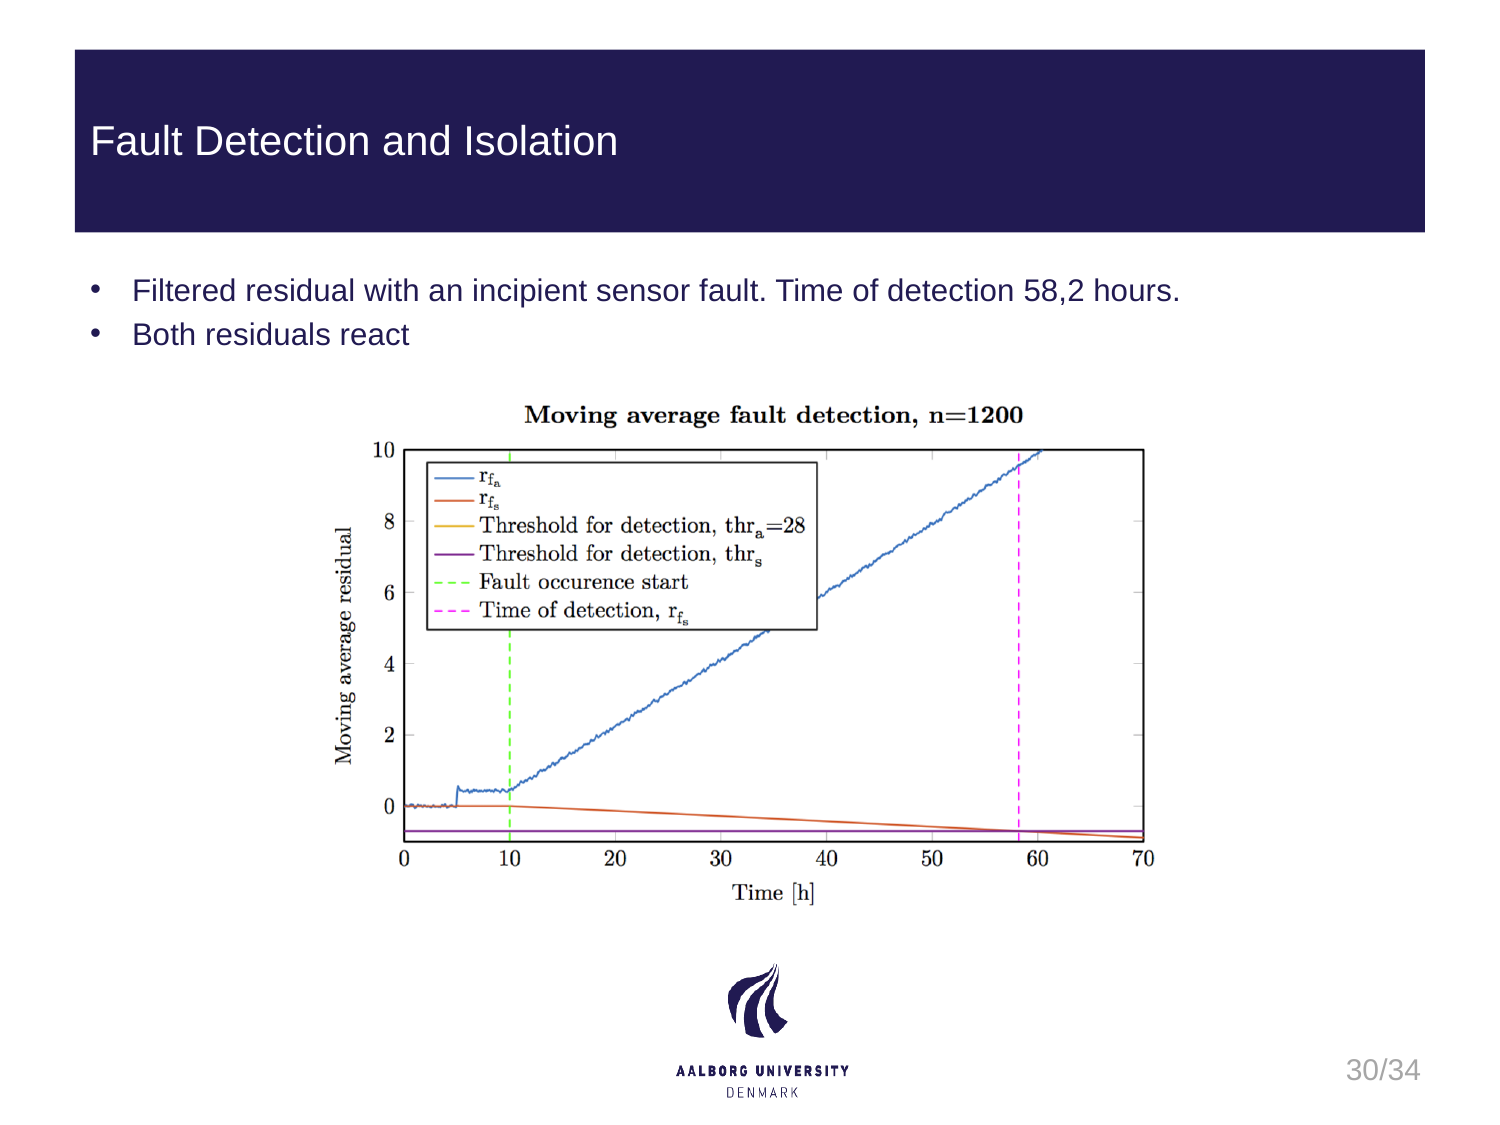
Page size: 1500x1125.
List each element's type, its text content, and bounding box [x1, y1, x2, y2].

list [315, 382, 1185, 932]
title Fault Detection and Isolation [75, 45, 1425, 233]
text_box Filtered residual with an incipient sensor fault. Time of detection 58,2 hours. Both residuals react [74, 262, 1425, 932]
picture [661, 945, 863, 1115]
